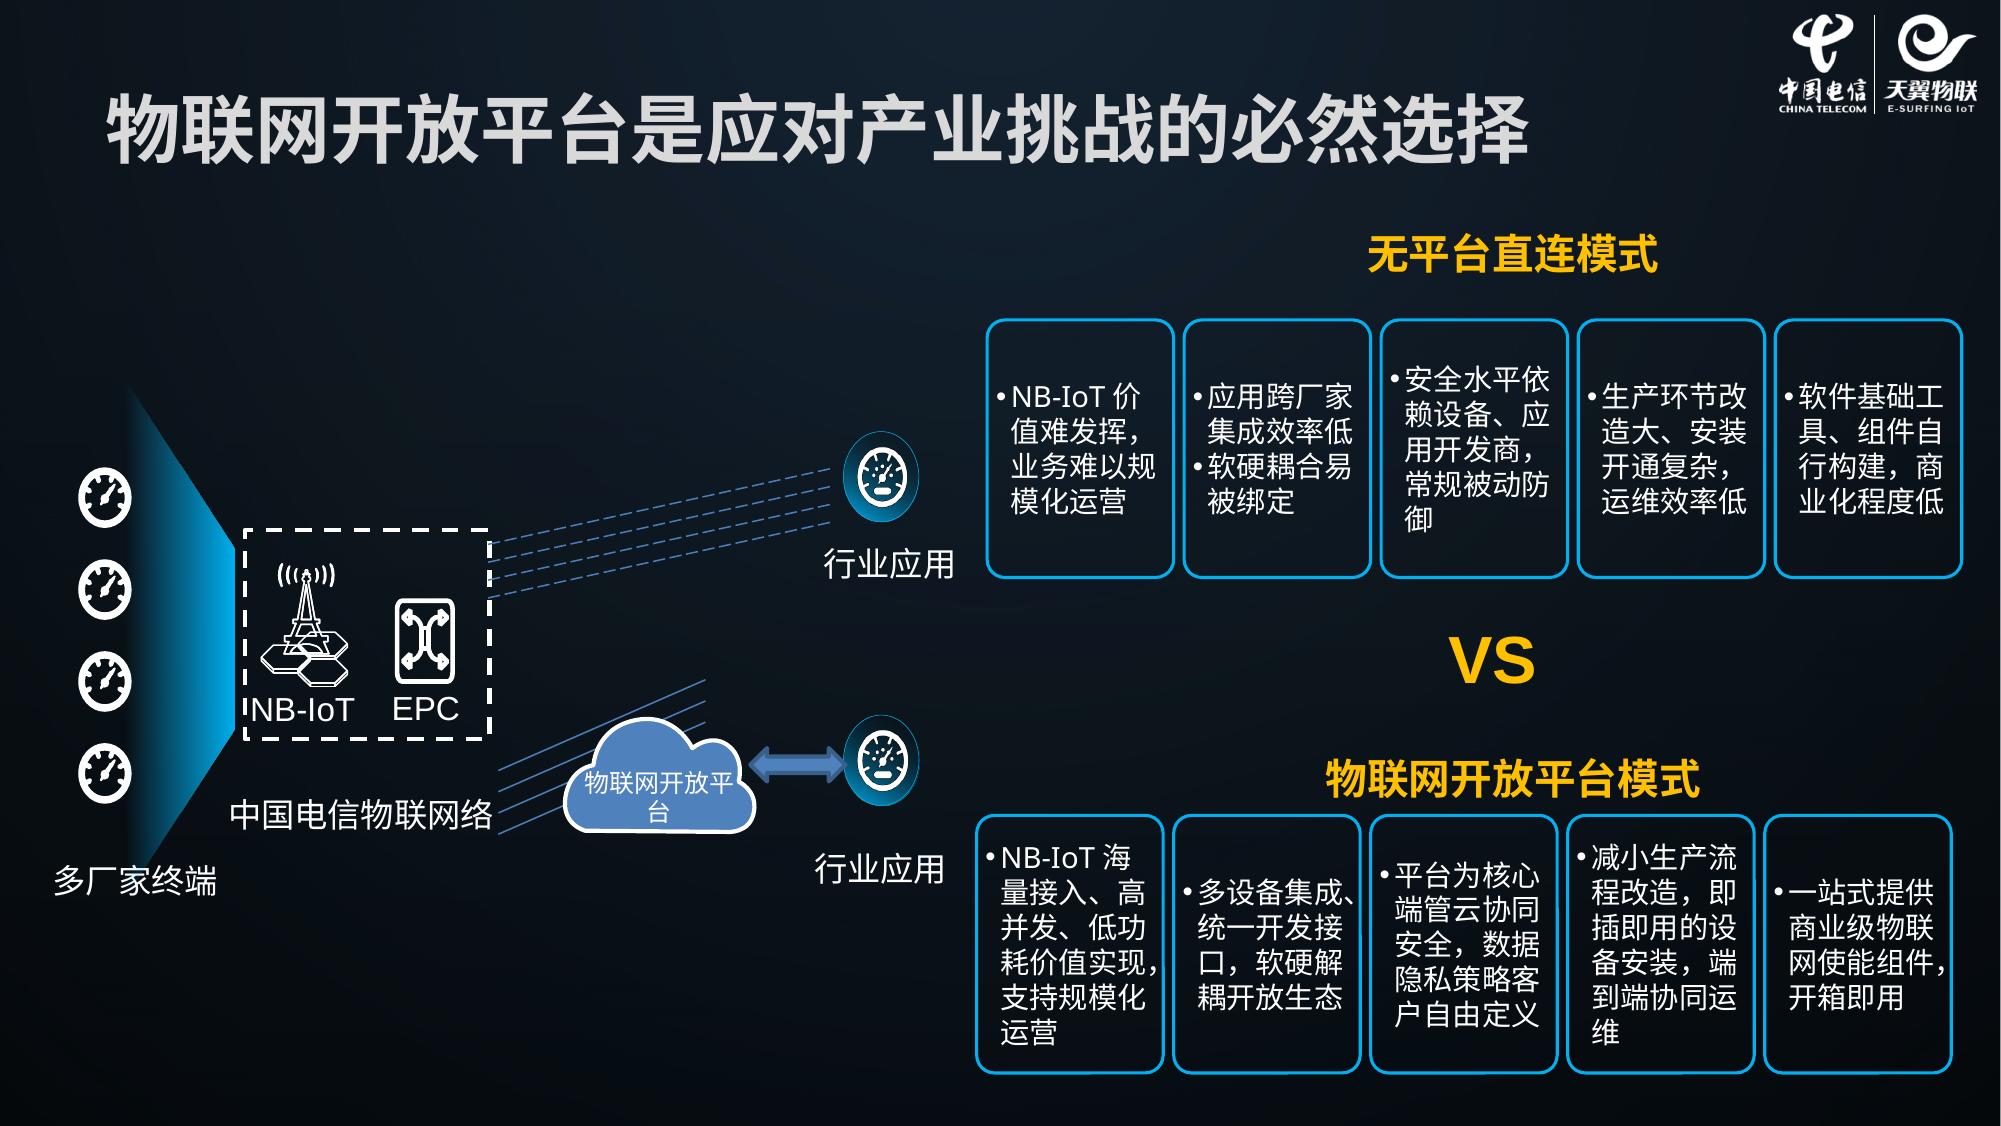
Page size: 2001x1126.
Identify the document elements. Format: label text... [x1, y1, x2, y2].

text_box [976, 219, 1962, 1074]
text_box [1779, 14, 1977, 114]
text_box [0, 0, 2001, 1126]
text_box 物联网开放平台是应对产业挑战的必然选择 [90, 66, 1947, 189]
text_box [78, 380, 920, 897]
text_box 行业应用 [924, 840, 963, 896]
text_box 行业应用 [924, 536, 971, 591]
text_box 多厂家终端 [37, 853, 234, 908]
